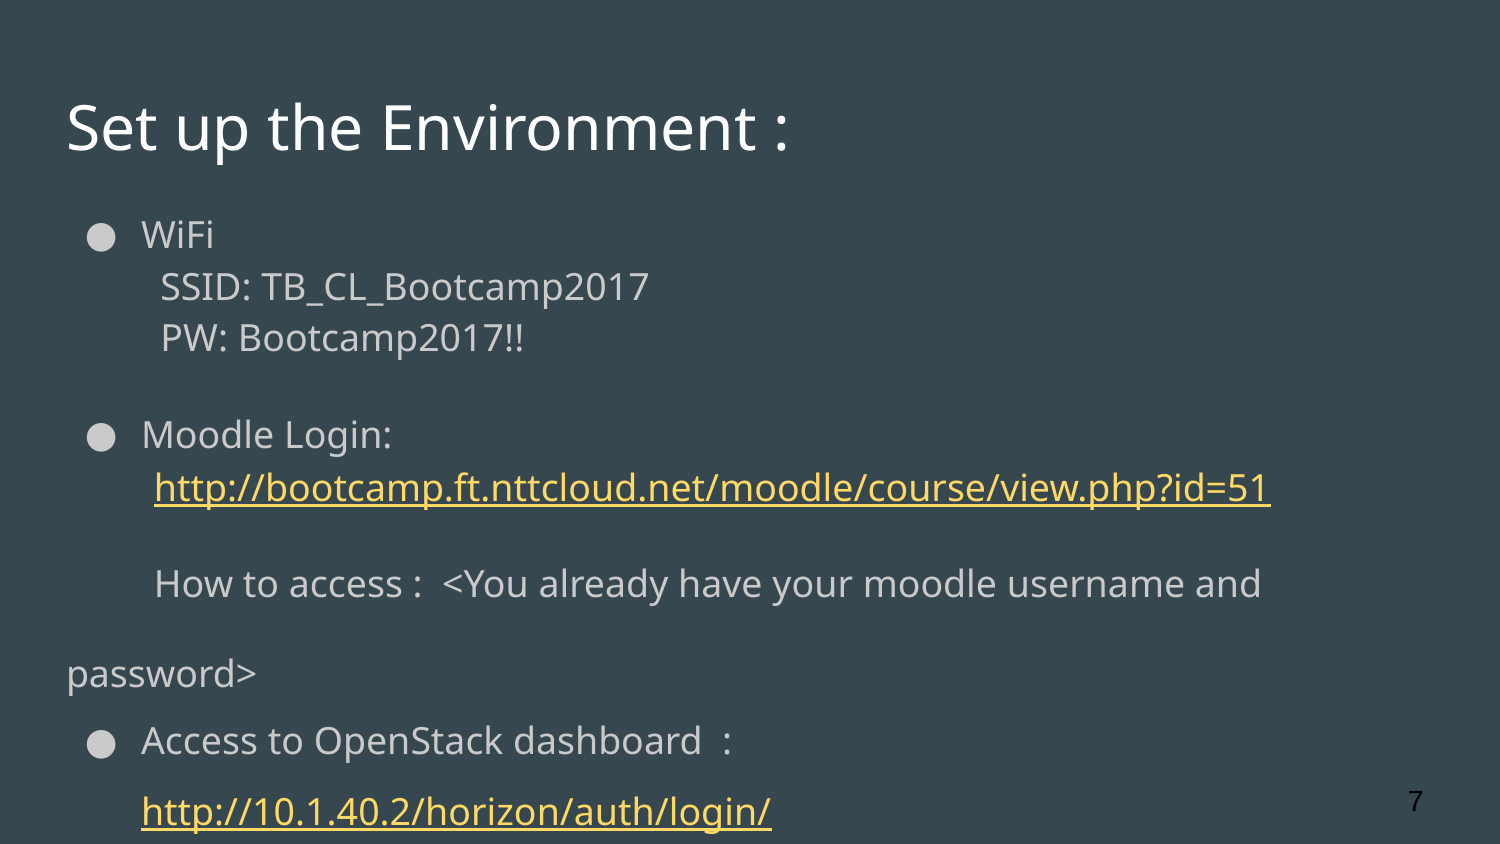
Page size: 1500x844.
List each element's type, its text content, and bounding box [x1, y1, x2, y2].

title Set up the Environment : [51, 72, 1449, 167]
list WiFi SSID: TB_CL_Bootcamp2017 PW: Bootcamp2017!! Moodle Login: http://bootcamp.ft.nttcloud.net/moodle/course/view.php?id=51 How to access : <You already have your moodle username and password> Access to OpenStack dashboard : http://10.1.40.2/horizon/auth/login/ [51, 189, 1449, 750]
slide_number ‹#› [1392, 767, 1483, 833]
